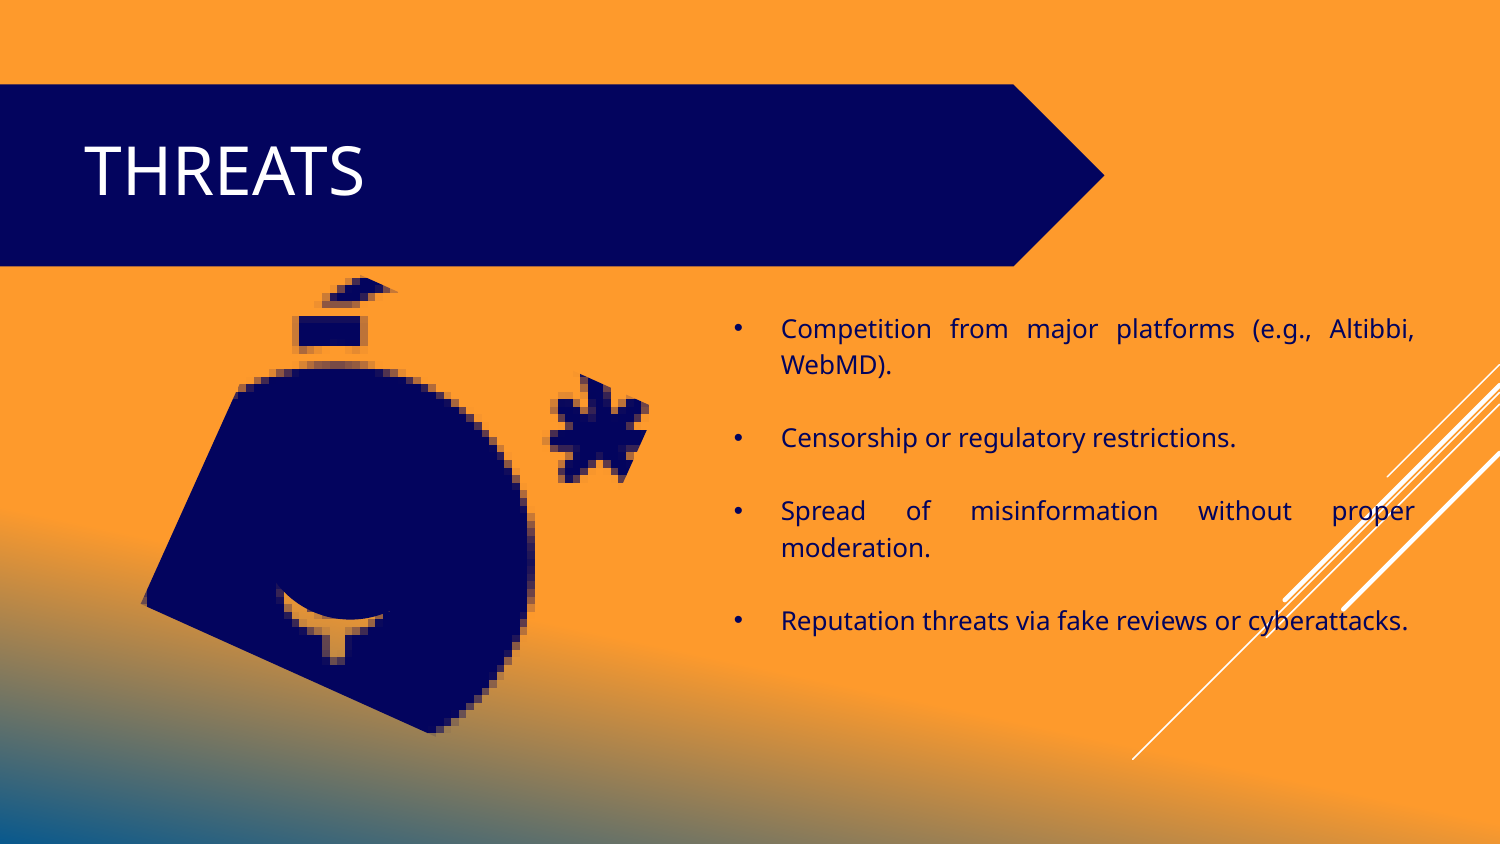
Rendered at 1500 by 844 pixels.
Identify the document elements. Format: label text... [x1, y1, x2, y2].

text_box Competition from major platforms (e.g., Altibbi, WebMD). Censorship or regulatory restrictions. Spread of misinformation without proper moderation. Reputation threats via fake reviews or cyberattacks. [733, 307, 1416, 636]
text_box [140, 267, 657, 765]
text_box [257, 433, 444, 620]
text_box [0, 84, 1105, 267]
